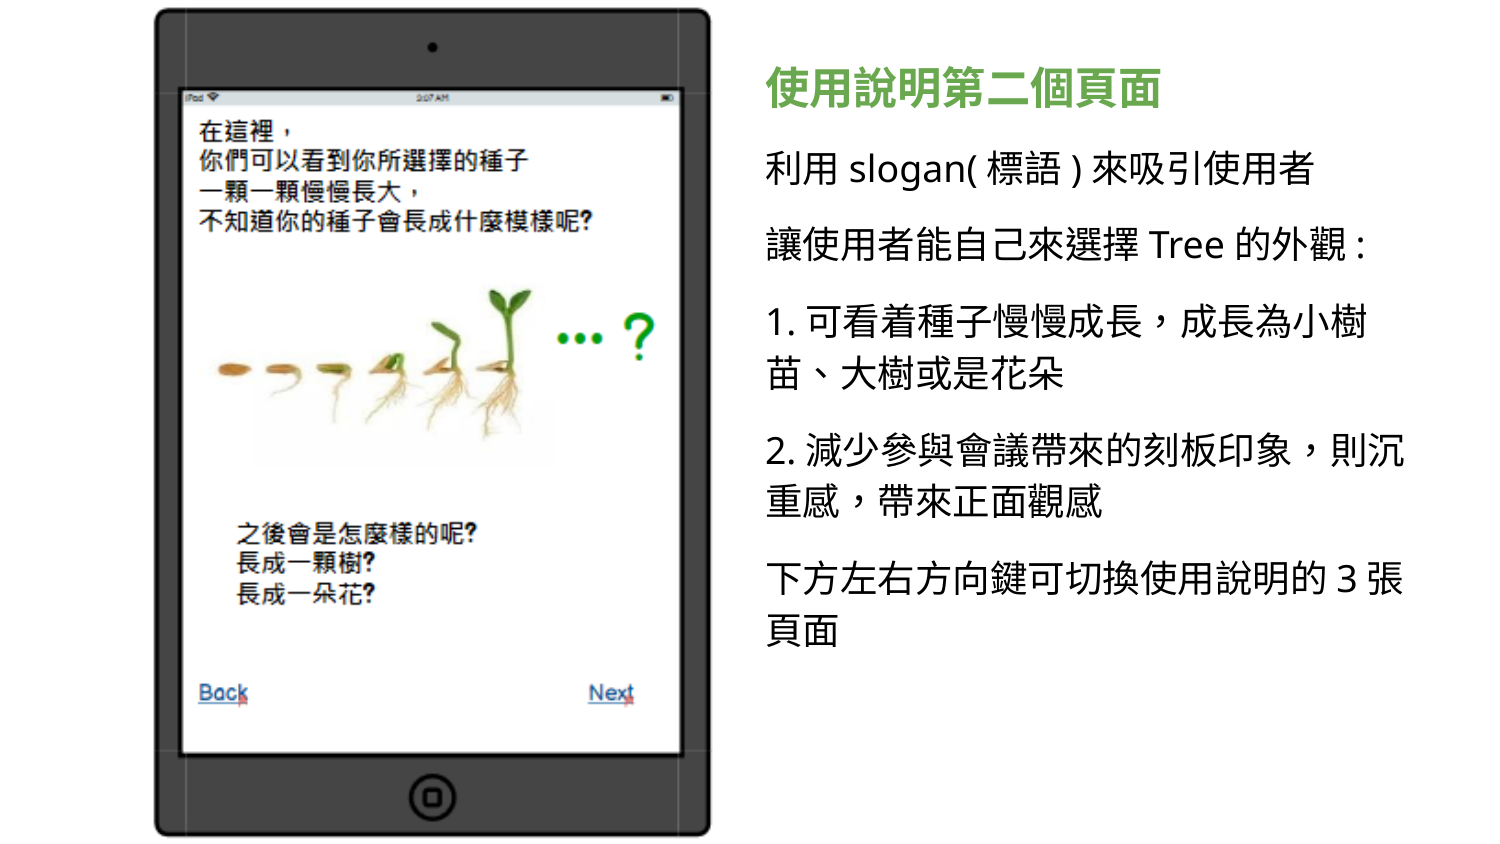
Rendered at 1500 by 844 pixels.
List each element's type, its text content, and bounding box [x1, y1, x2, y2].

list 使用說明第二個頁面 利用slogan(標語)來吸引使用者 讓使用者能自己來選擇Tree的外觀: 1.可看着種子慢慢成長，成長為小樹苗、大樹或是花朵 2.減少參與會議帶來的刻板印象，則沉重感，帶來正面觀感 下方左右方向鍵可切換使用說明的3張頁面 [750, 37, 1449, 770]
picture [146, 0, 720, 844]
